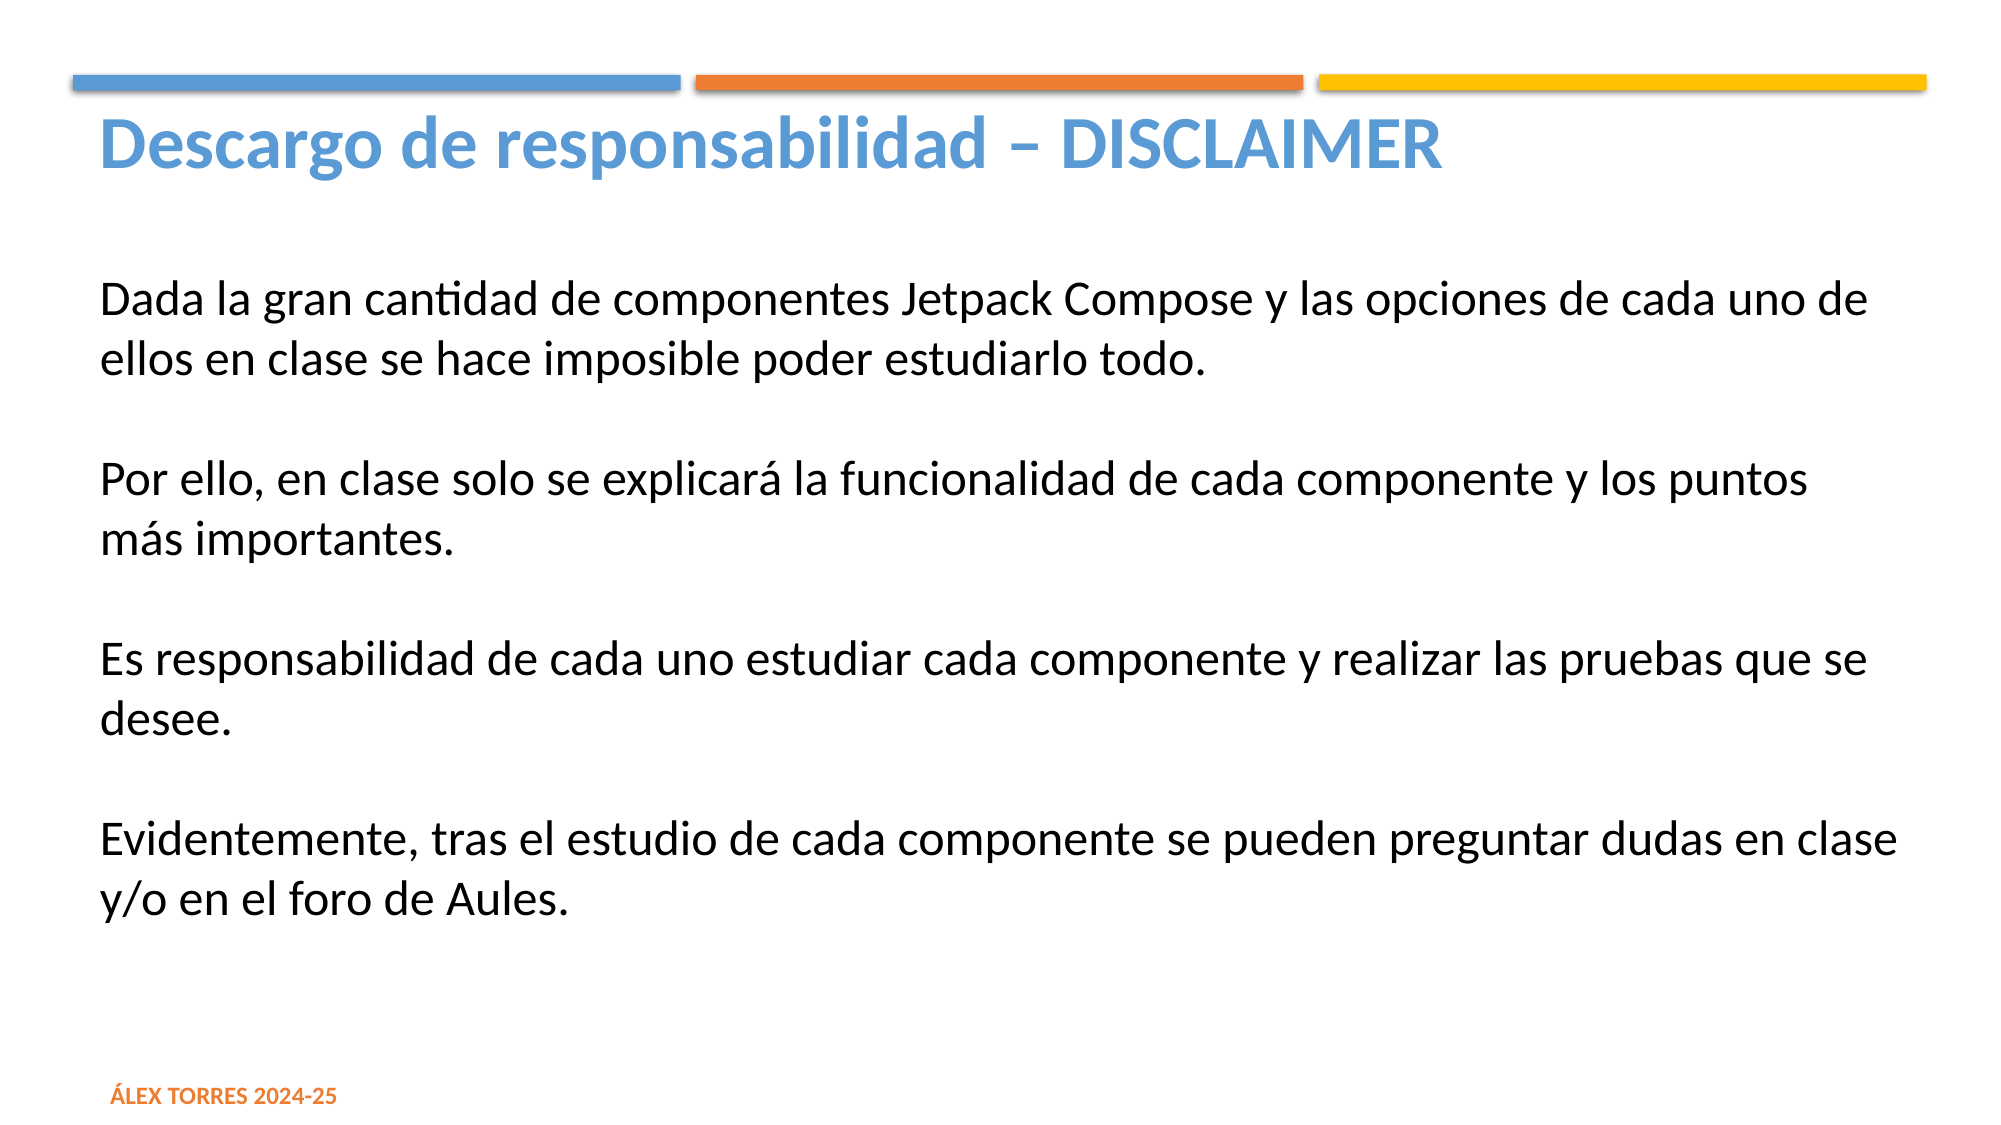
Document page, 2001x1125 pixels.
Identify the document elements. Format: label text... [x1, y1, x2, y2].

text_box Descargo de responsabilidad – DISCLAIMER [85, 78, 1915, 188]
text_box Dada la gran cantidad de componentes Jetpack Compose y las opciones de cada uno de ellos en clase se hace imposible poder estudiarlo todo. Por ello, en clase solo se explicará la funcionalidad de cada componente y los puntos más importantes. Es responsabilidad de cada uno estudiar cada componente y realizar las pruebas que se desee. Evidentemente, tras el estudio de cada componente se pueden preguntar dudas en clase y/o en el foro de Aules. [85, 190, 1915, 1074]
